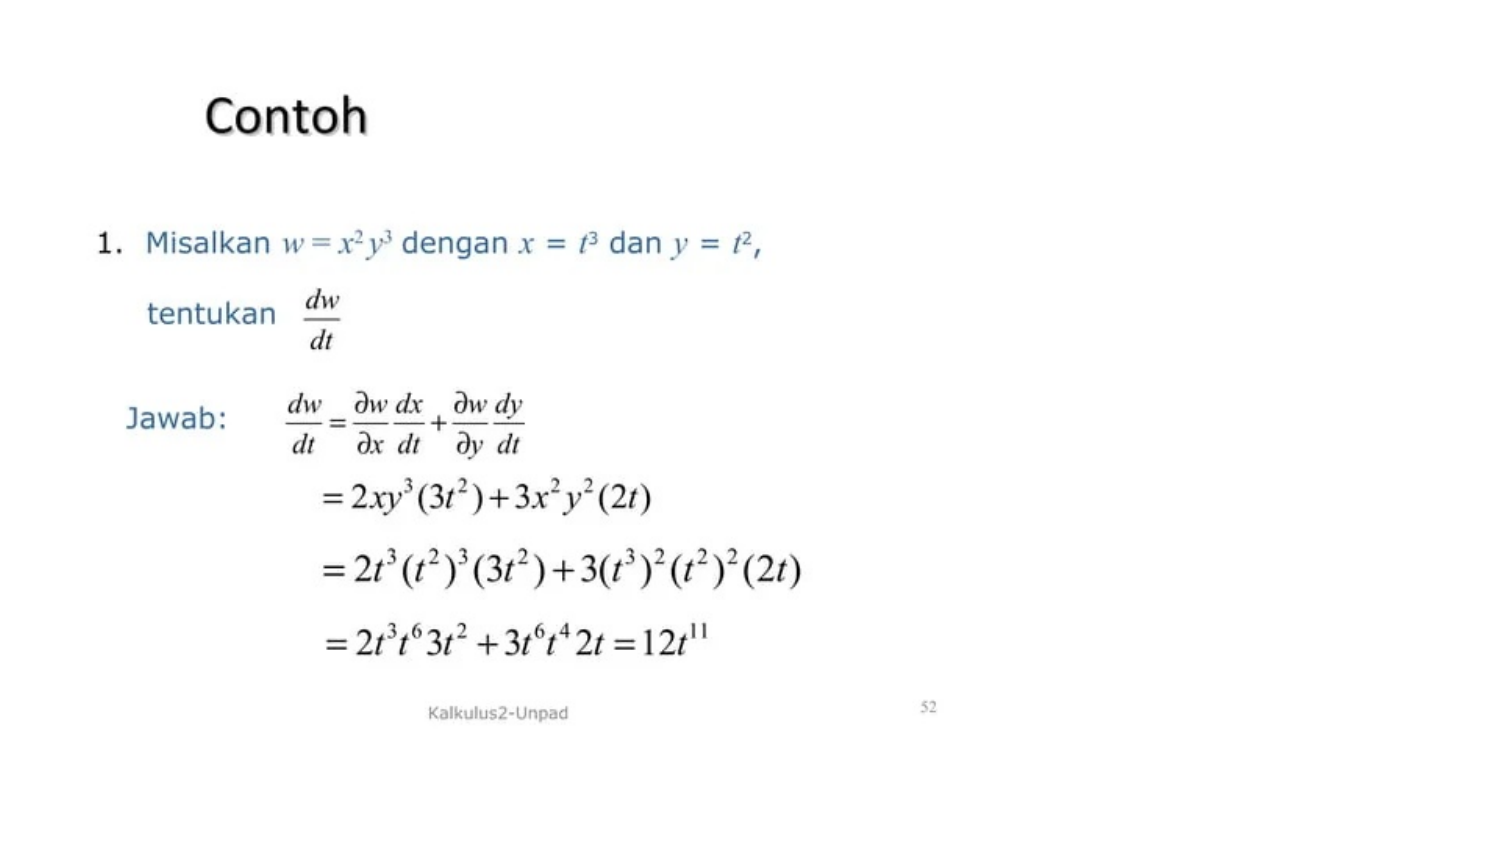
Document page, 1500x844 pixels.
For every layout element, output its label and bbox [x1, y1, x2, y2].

picture [0, 0, 997, 748]
